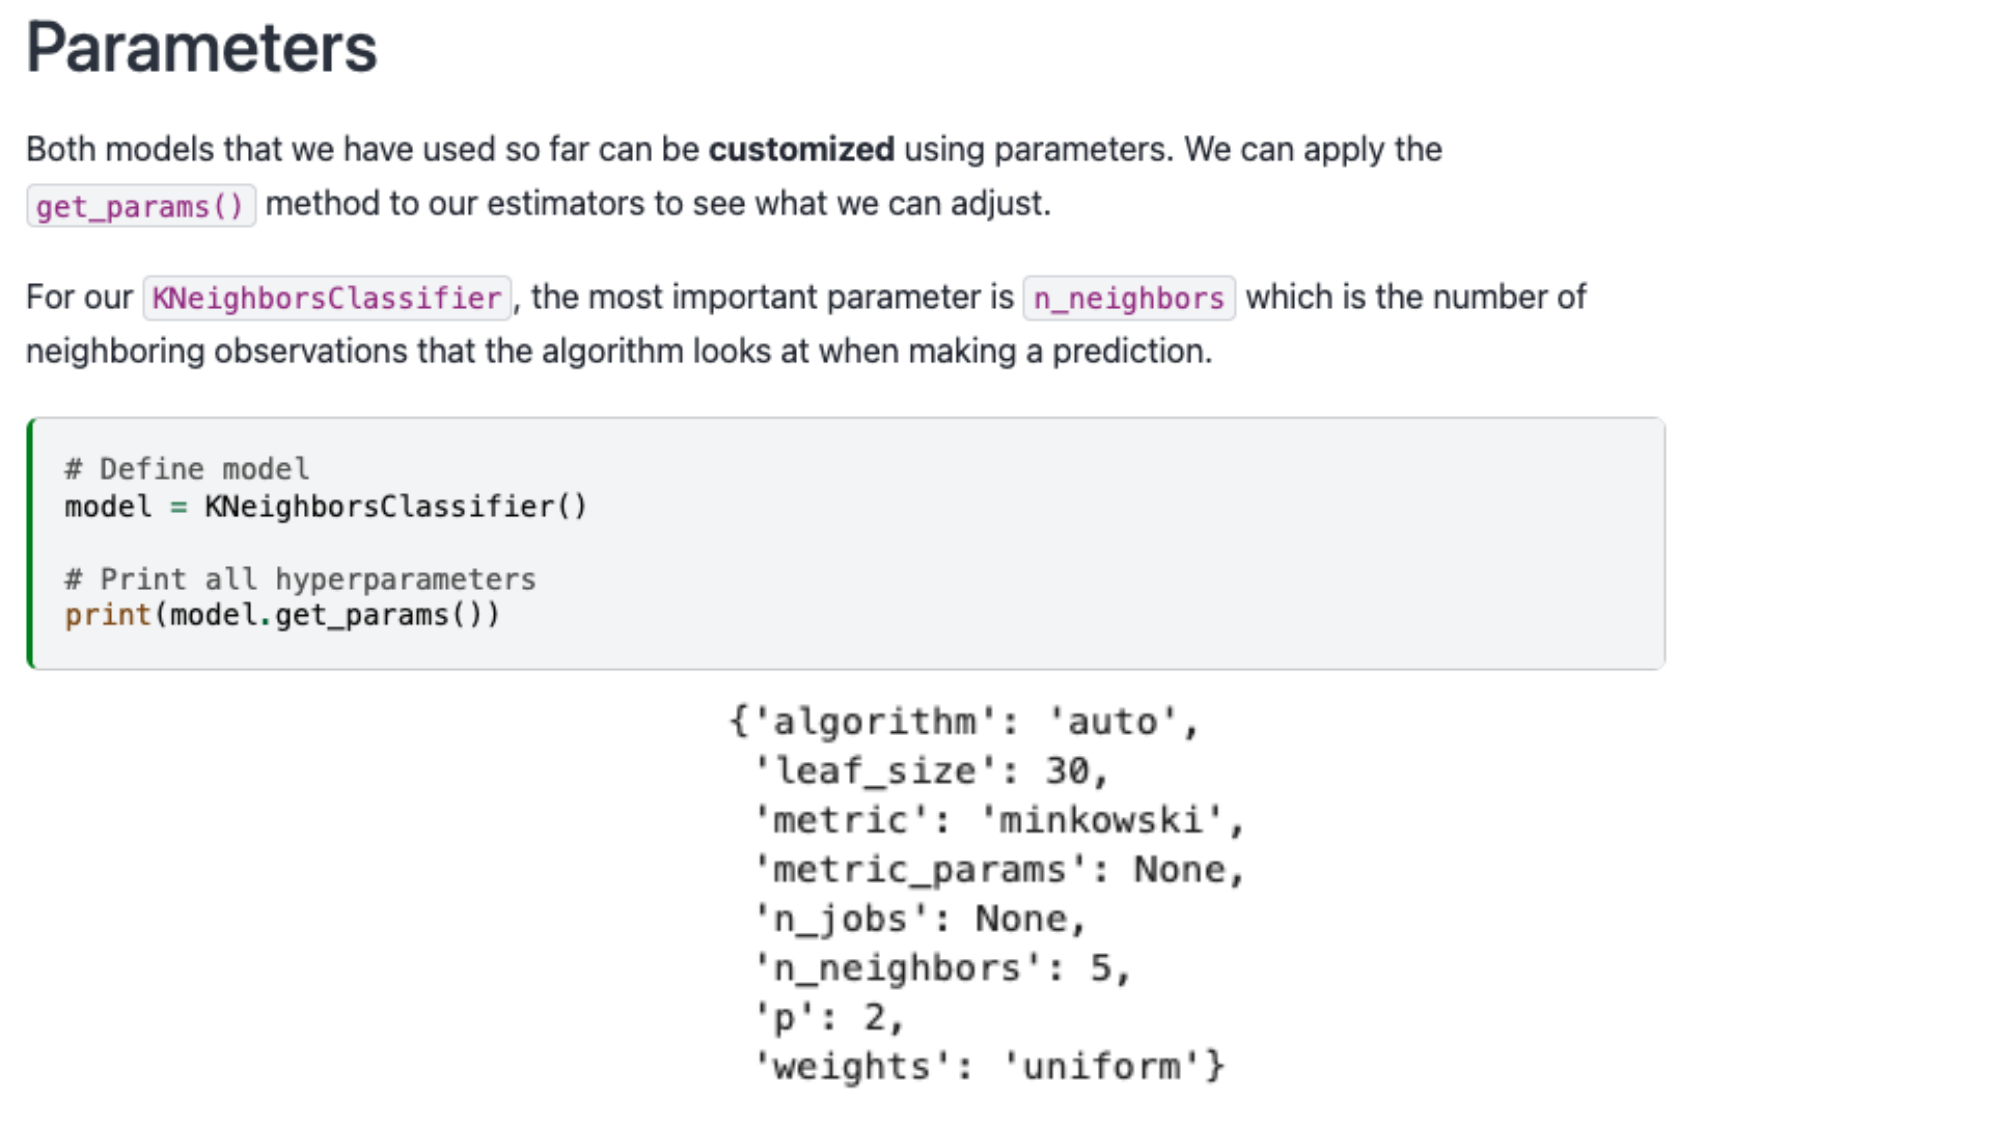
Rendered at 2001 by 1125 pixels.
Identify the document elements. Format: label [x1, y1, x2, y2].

picture [0, 0, 1678, 1101]
